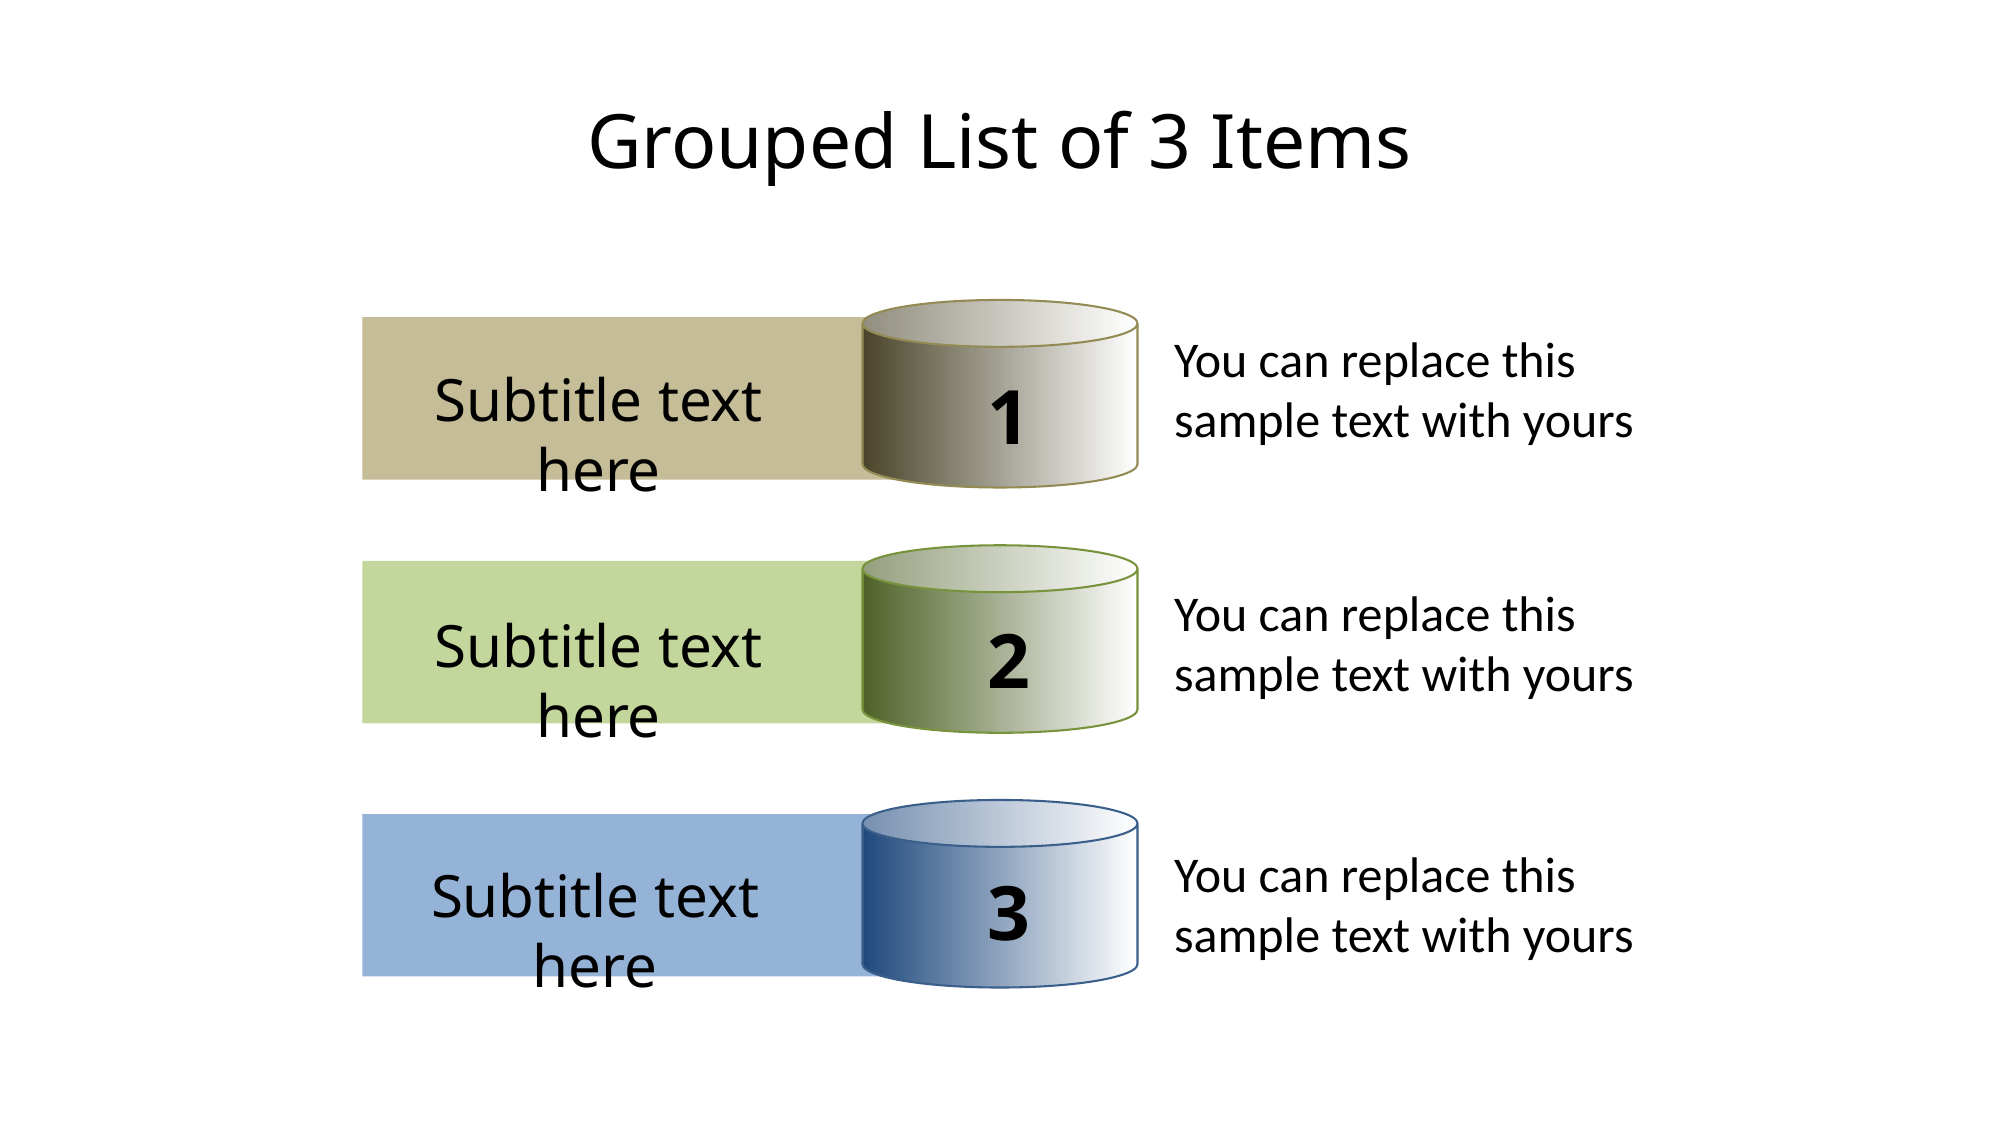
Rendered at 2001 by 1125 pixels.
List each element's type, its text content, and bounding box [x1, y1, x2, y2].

text_box 2 [973, 605, 1046, 711]
text_box [360, 315, 893, 482]
title Grouped List of 3 Items [99, 45, 1900, 233]
text_box Subtitle text here [392, 355, 805, 511]
text_box You can replace this sample text with yours [1159, 320, 1735, 455]
text_box Subtitle text here [392, 601, 805, 757]
text_box 1 [973, 362, 1046, 468]
text_box Subtitle text here [388, 851, 802, 1007]
text_box [860, 797, 1140, 990]
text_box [866, 548, 1135, 590]
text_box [865, 303, 1135, 344]
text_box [865, 803, 1135, 844]
text_box [860, 297, 1140, 490]
text_box 3 [973, 858, 1046, 963]
text_box [860, 543, 1140, 735]
text_box [360, 812, 881, 979]
text_box You can replace this sample text with yours [1159, 573, 1735, 709]
text_box You can replace this sample text with yours [1159, 834, 1735, 970]
text_box [360, 559, 883, 725]
